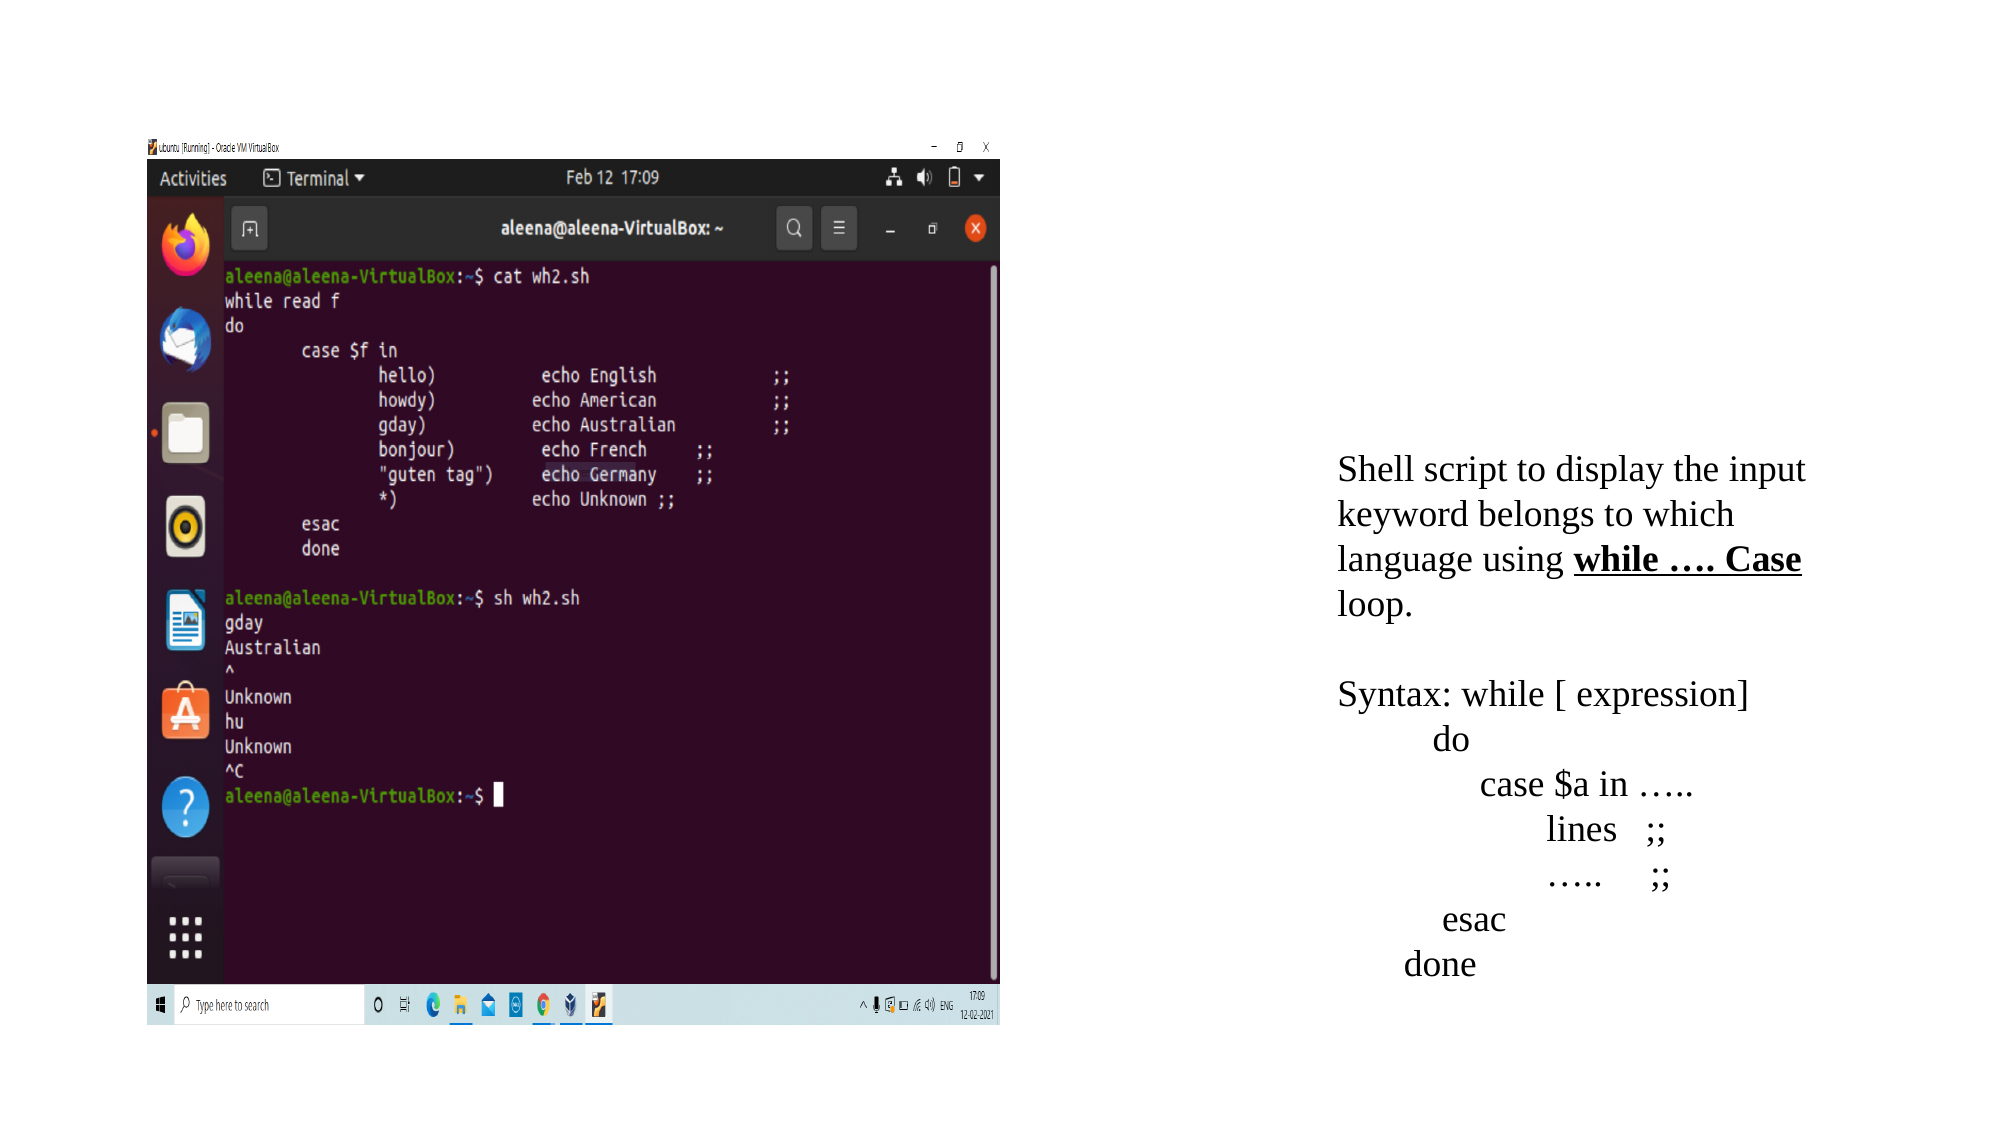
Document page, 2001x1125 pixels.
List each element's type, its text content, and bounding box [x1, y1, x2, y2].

text_box Shell script to display the input keyword belongs to which language using while …. Case loop. Syntax: while [ expression] do case $a in ….. lines ;; ….. ;; esac done [1322, 437, 1849, 992]
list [147, 135, 1000, 1025]
